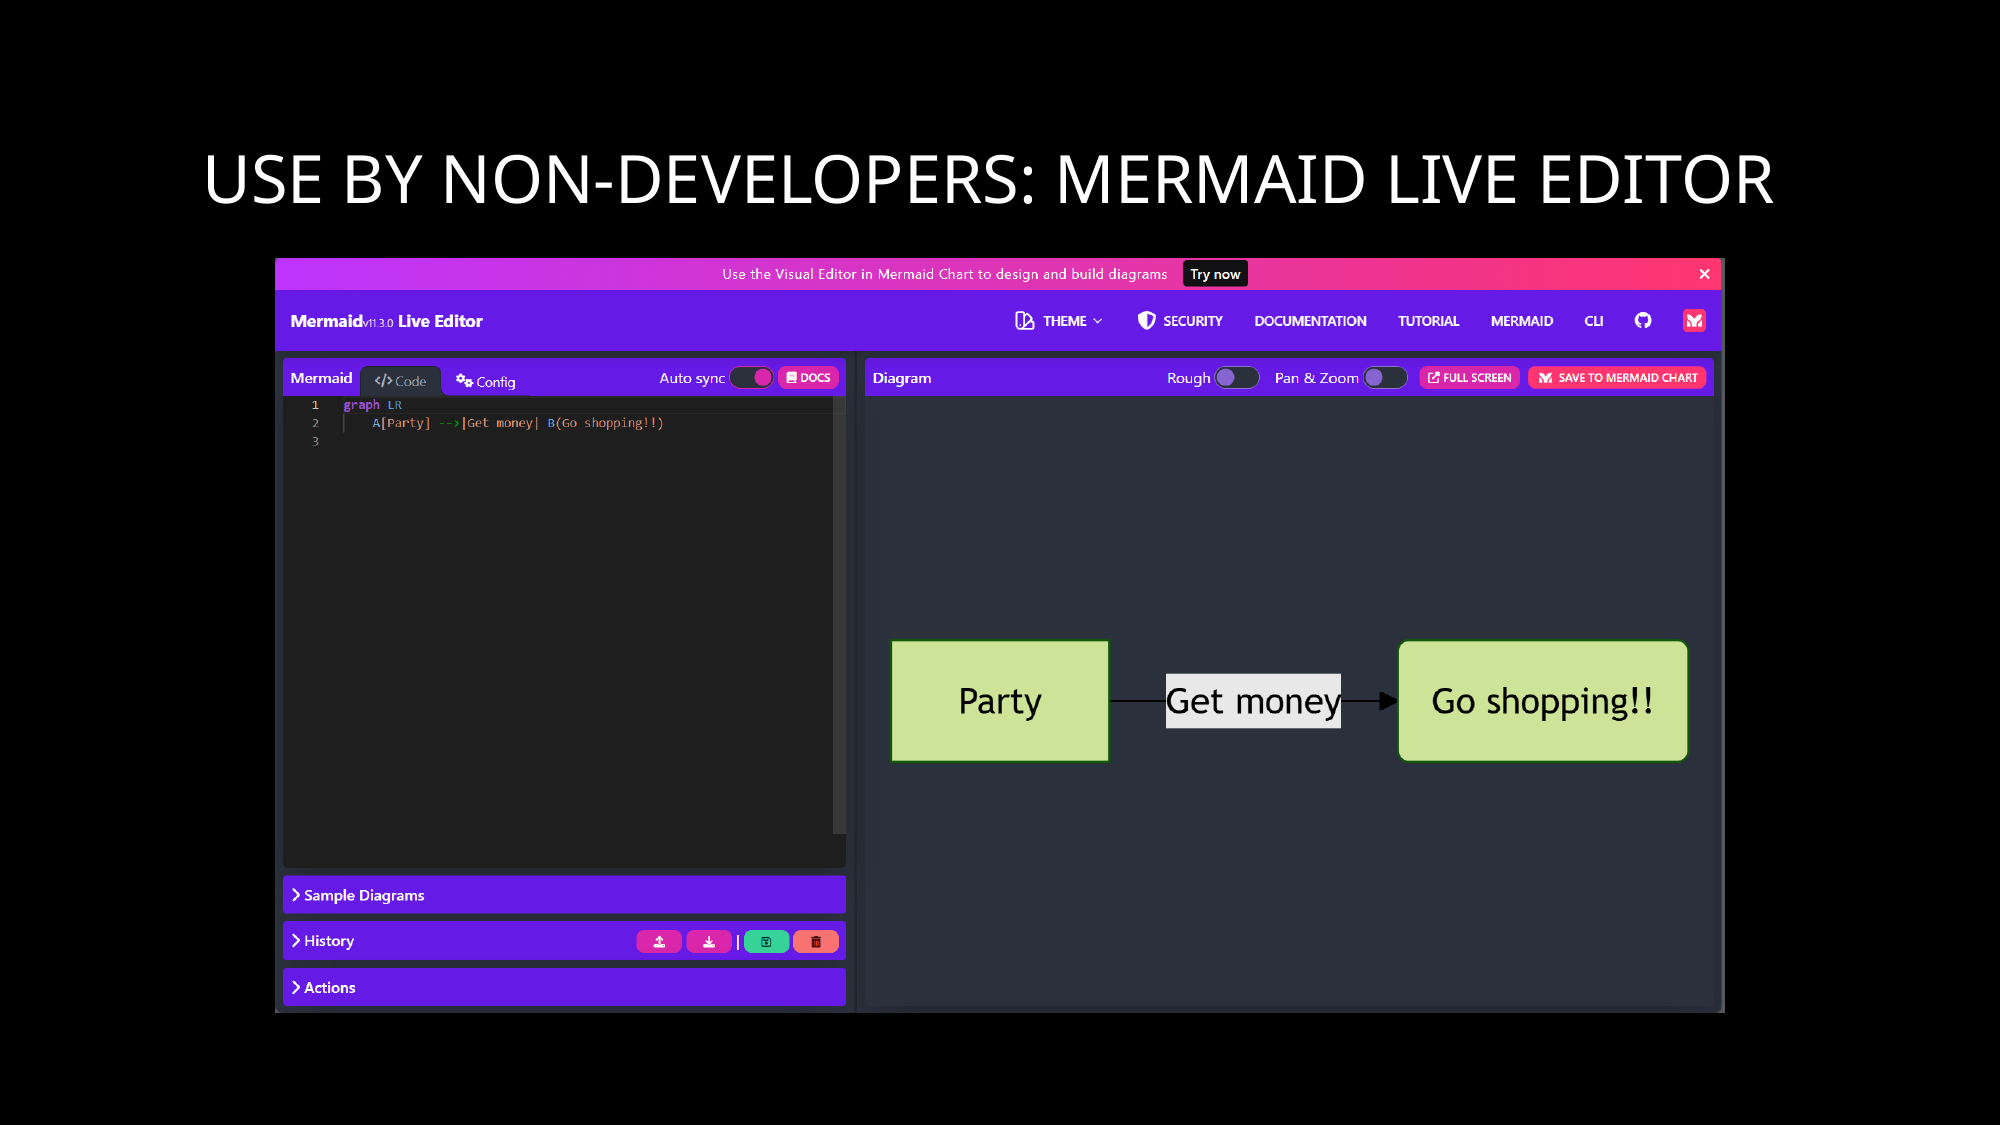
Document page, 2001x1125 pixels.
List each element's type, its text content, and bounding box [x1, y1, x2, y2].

picture [275, 258, 1725, 1013]
title Use by non-developers: Mermaid Live Editor [187, 99, 1813, 254]
